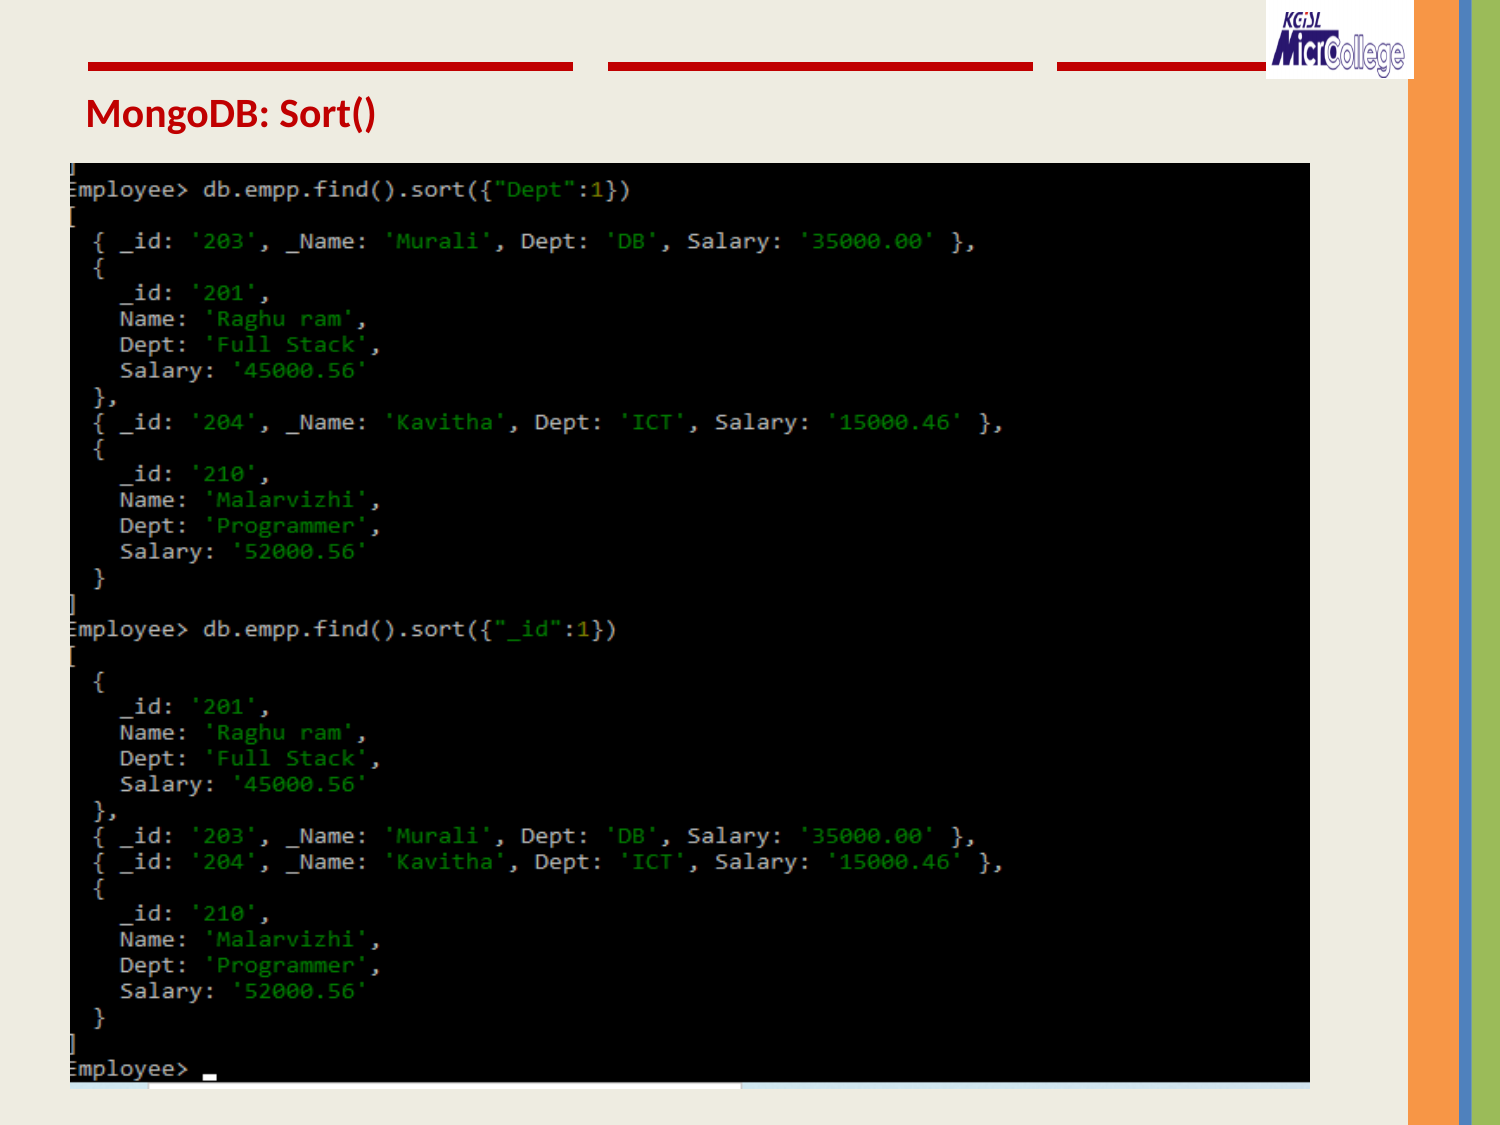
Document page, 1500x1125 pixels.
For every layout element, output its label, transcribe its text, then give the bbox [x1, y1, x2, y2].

picture [1266, 0, 1415, 79]
list MongoDB: Sort() [70, 78, 1346, 1089]
picture [70, 162, 1310, 1089]
